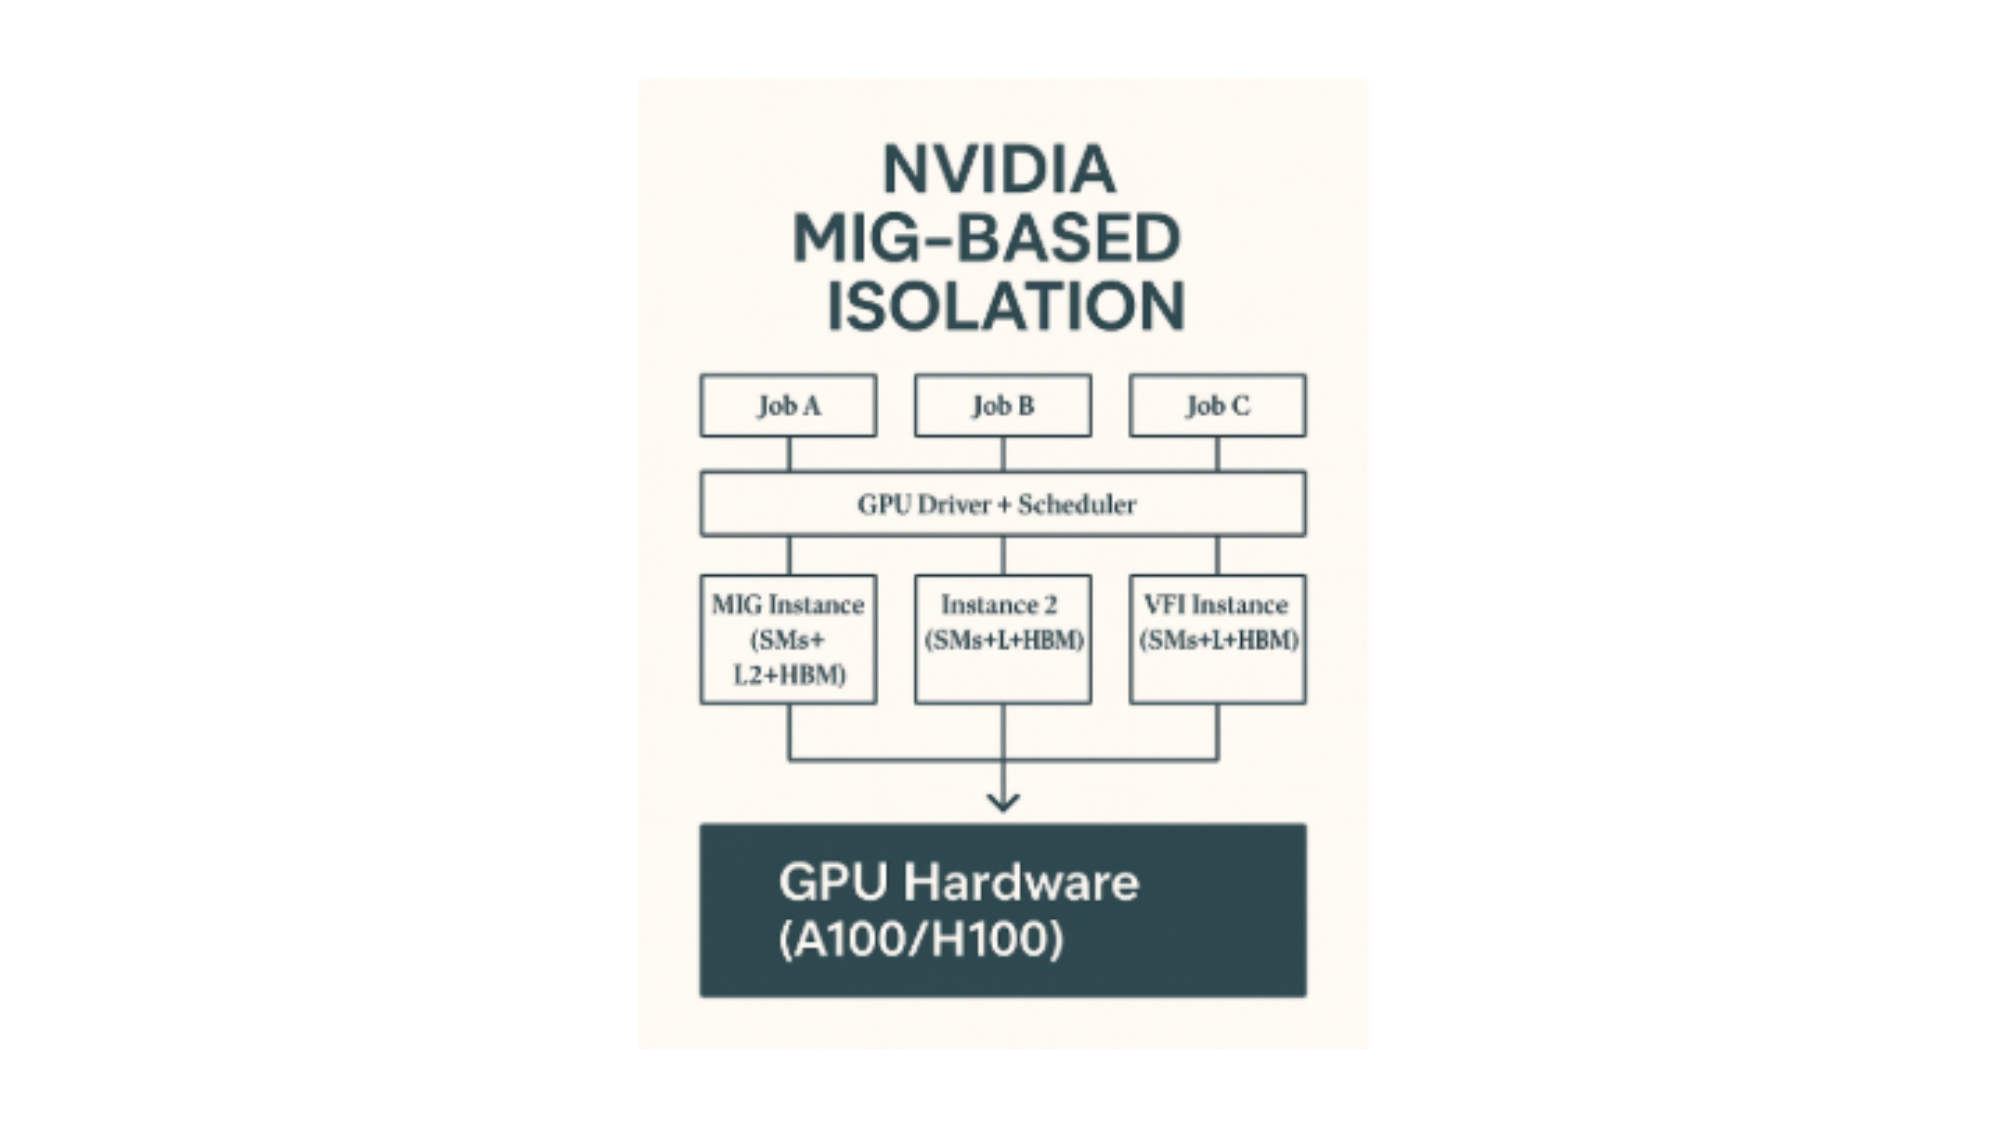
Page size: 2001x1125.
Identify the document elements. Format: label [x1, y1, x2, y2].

picture [577, 76, 1423, 1049]
